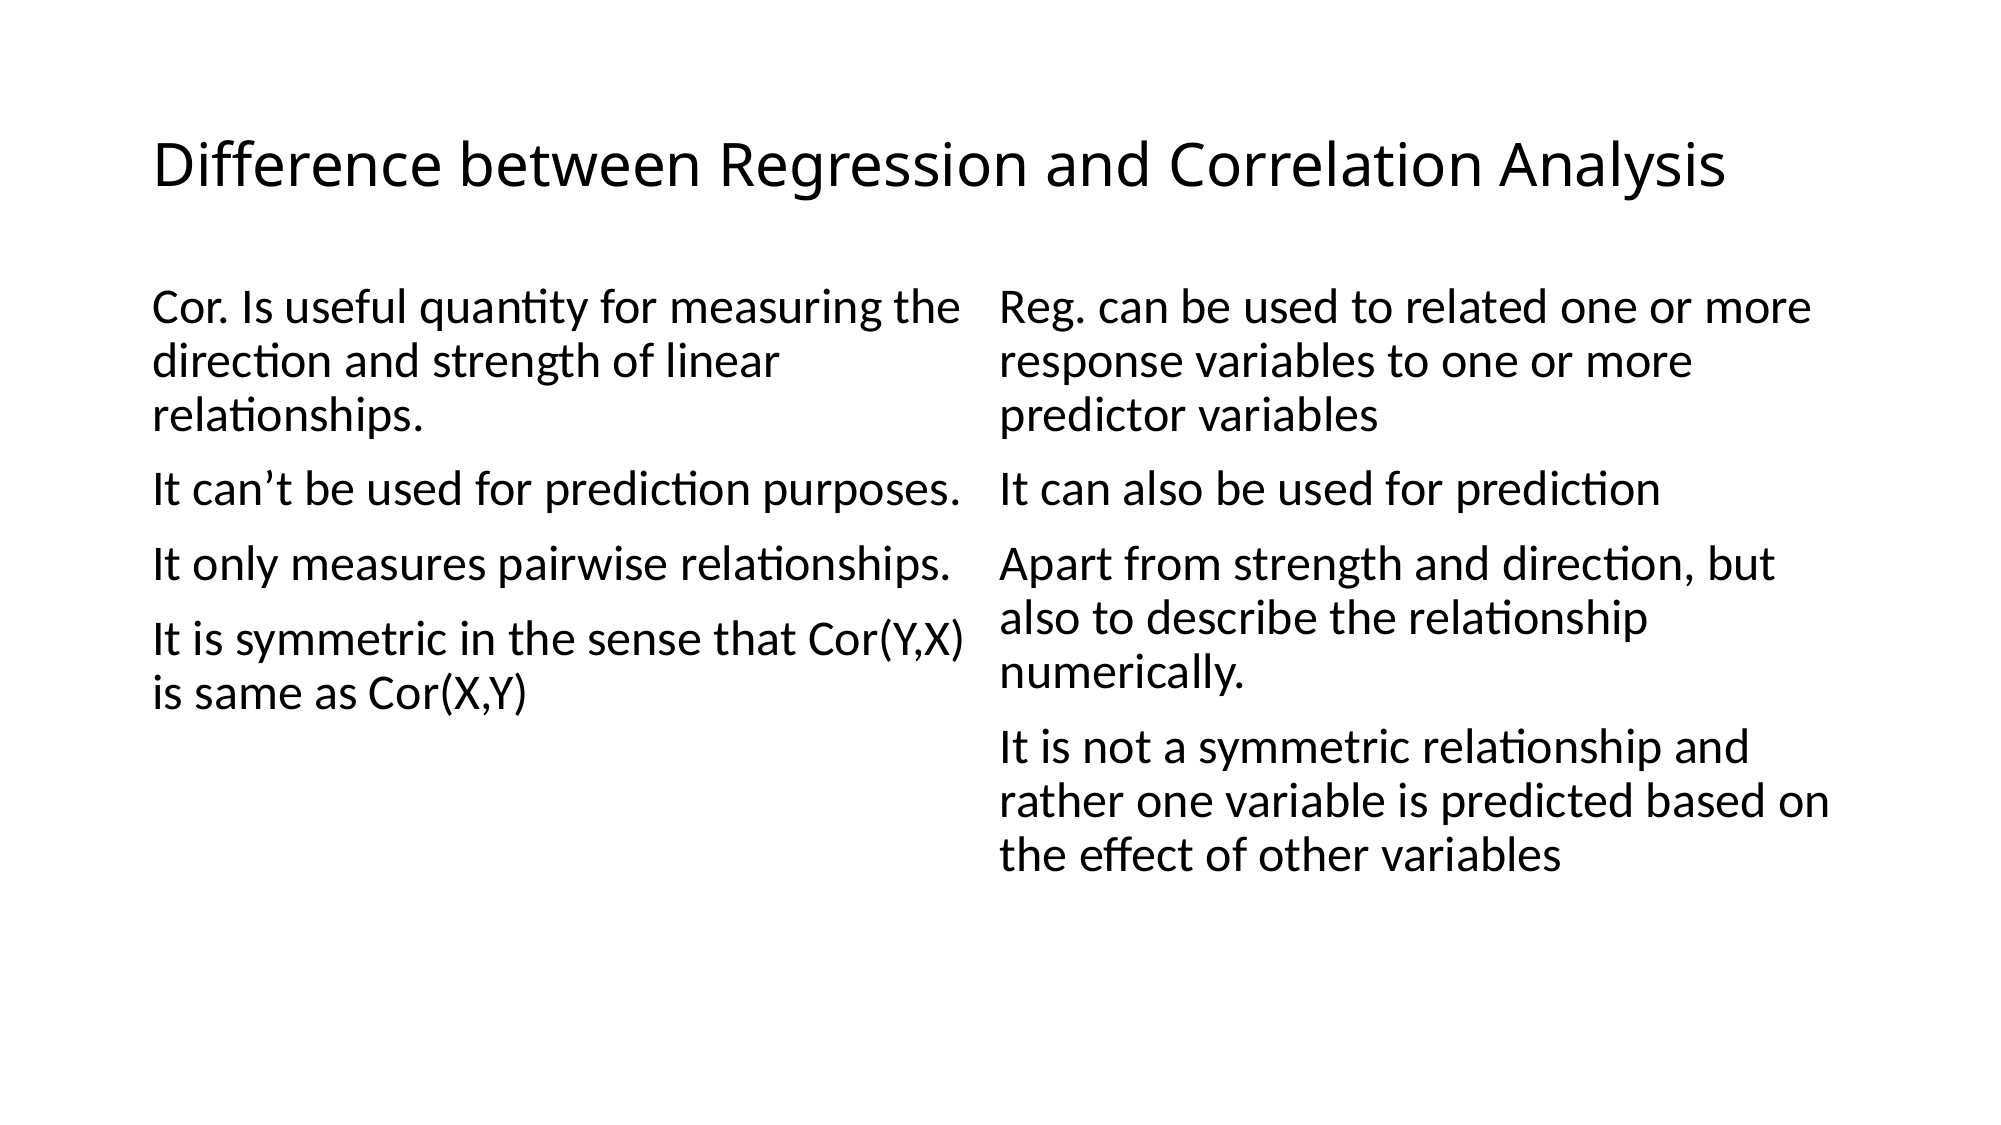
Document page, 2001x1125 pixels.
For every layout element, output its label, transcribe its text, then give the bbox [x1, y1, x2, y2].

title Difference between Regression and Correlation Analysis [137, 99, 1847, 236]
list Cor. Is useful quantity for measuring the direction and strength of linear relationships. It can’t be used for prediction purposes. It only measures pairwise relationships. It is symmetric in the sense that Cor(Y,X) is same as Cor(X,Y) Reg. can be used to related one or more response variables to one or more predictor variables It can also be used for prediction Apart from strength and direction, but also to describe the relationship numerically. It is not a symmetric relationship and rather one variable is predicted based on the effect of other variables [137, 272, 1863, 1007]
